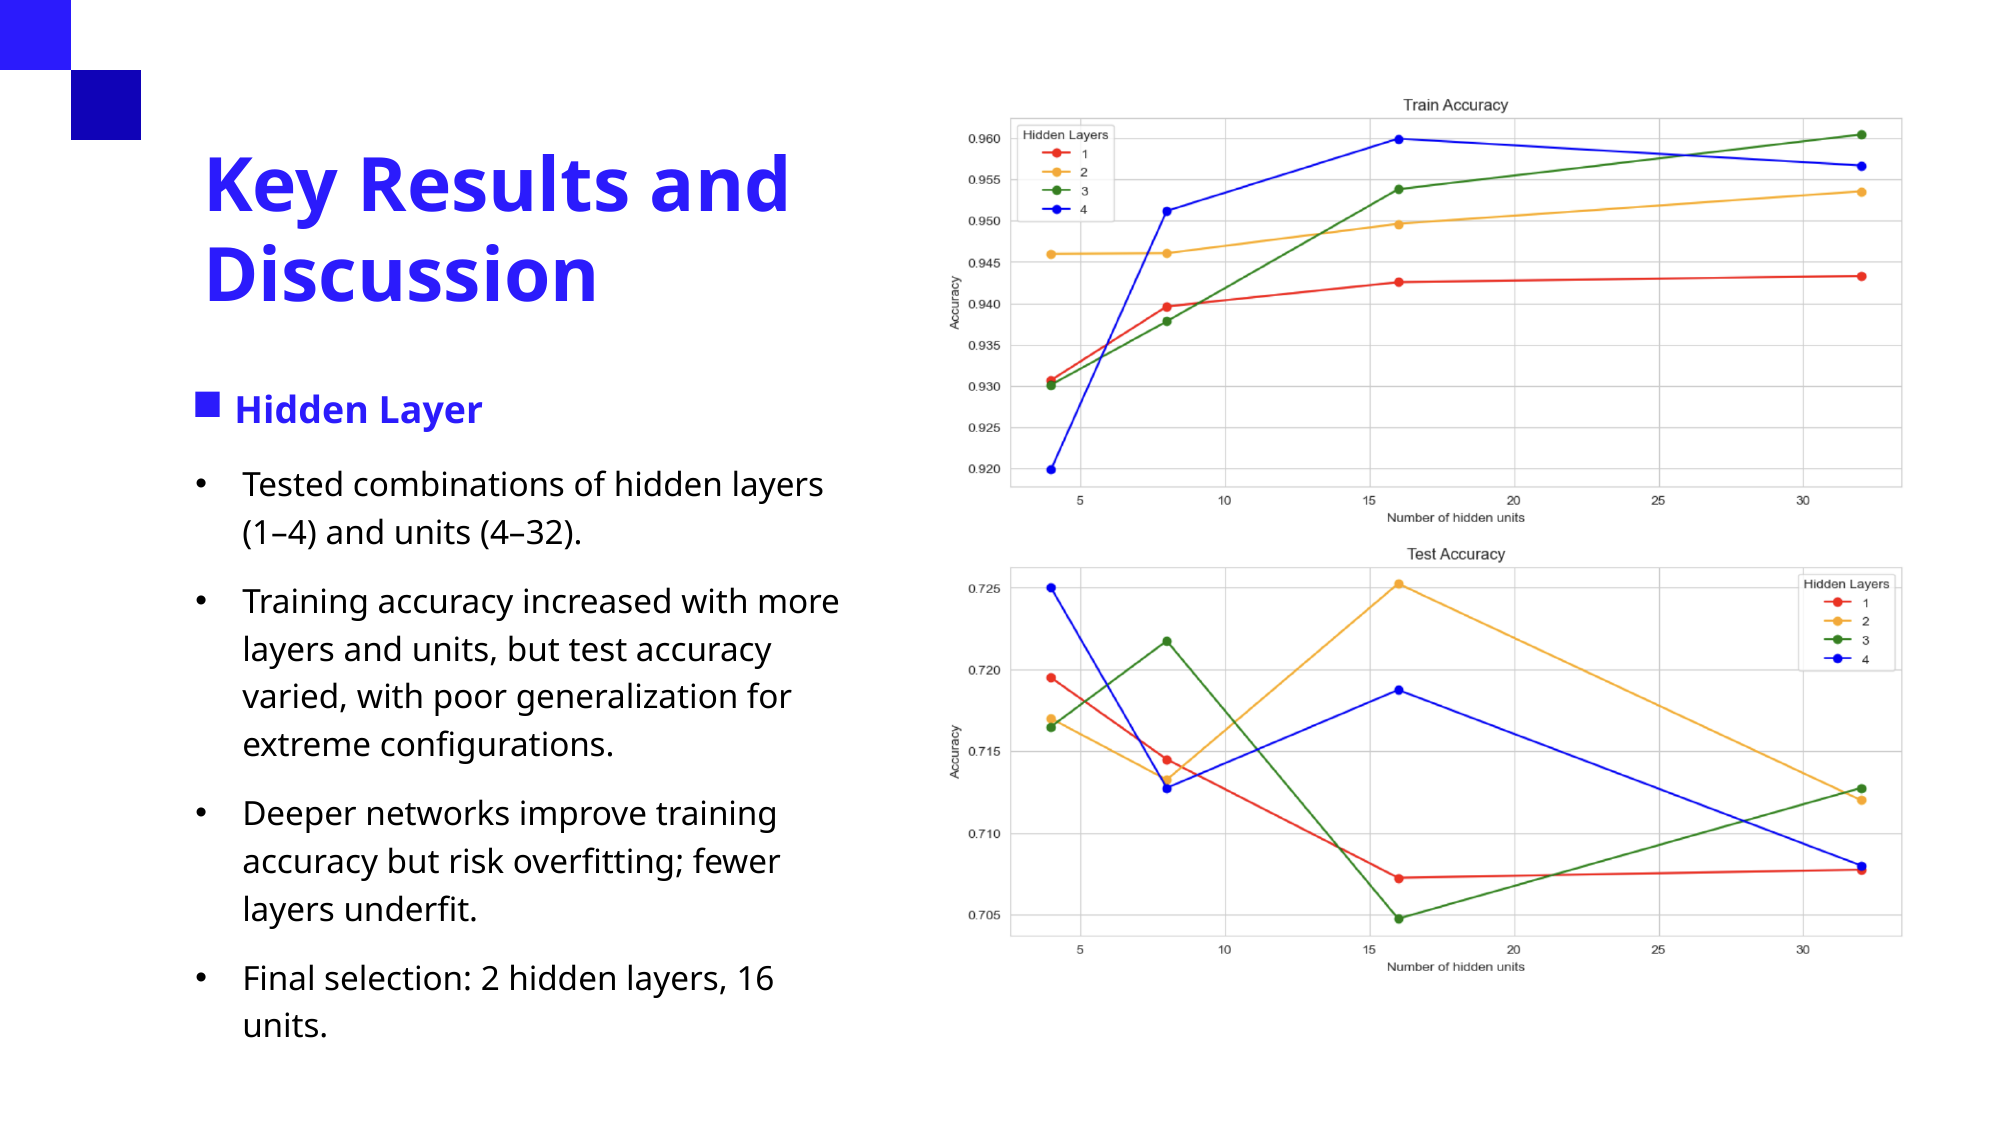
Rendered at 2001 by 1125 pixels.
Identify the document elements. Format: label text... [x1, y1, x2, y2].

text_box Tested combinations of hidden layers (1–4) and units (4–32). Training accuracy increased with more layers and units, but test accuracy varied, with poor generalization for extreme configurations. Deeper networks improve training accuracy but risk overfitting; fewer layers underfit. Final selection: 2 hidden layers, 16 units. [195, 455, 850, 1017]
text_box Hidden Layer [219, 369, 918, 506]
text_box [194, 391, 219, 418]
title Key Results and Discussion [203, 196, 831, 317]
picture [936, 89, 1912, 981]
